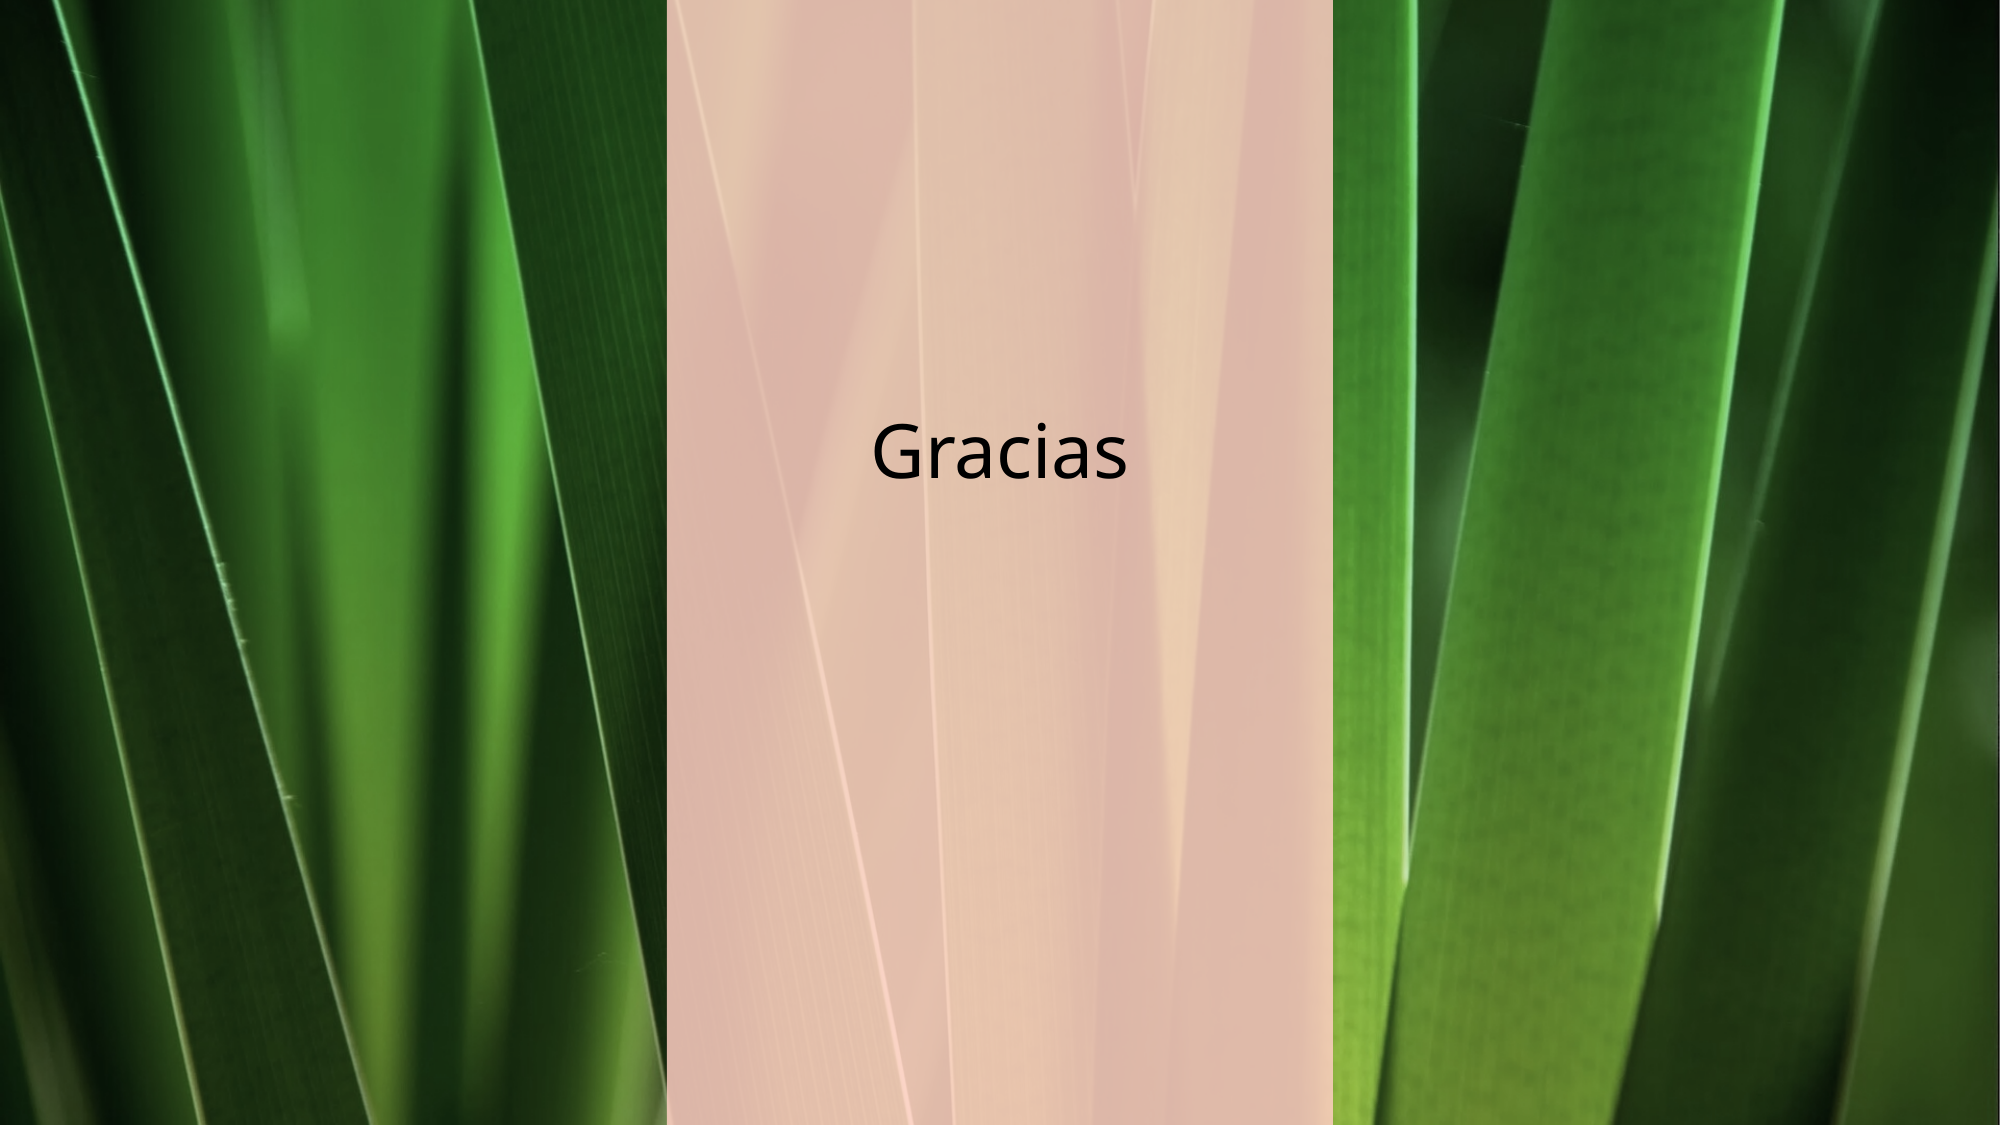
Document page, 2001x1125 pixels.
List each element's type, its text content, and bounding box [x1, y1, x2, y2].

picture [0, 0, 666, 1125]
picture [1333, 0, 2000, 1125]
title Gracias [774, 401, 1225, 507]
